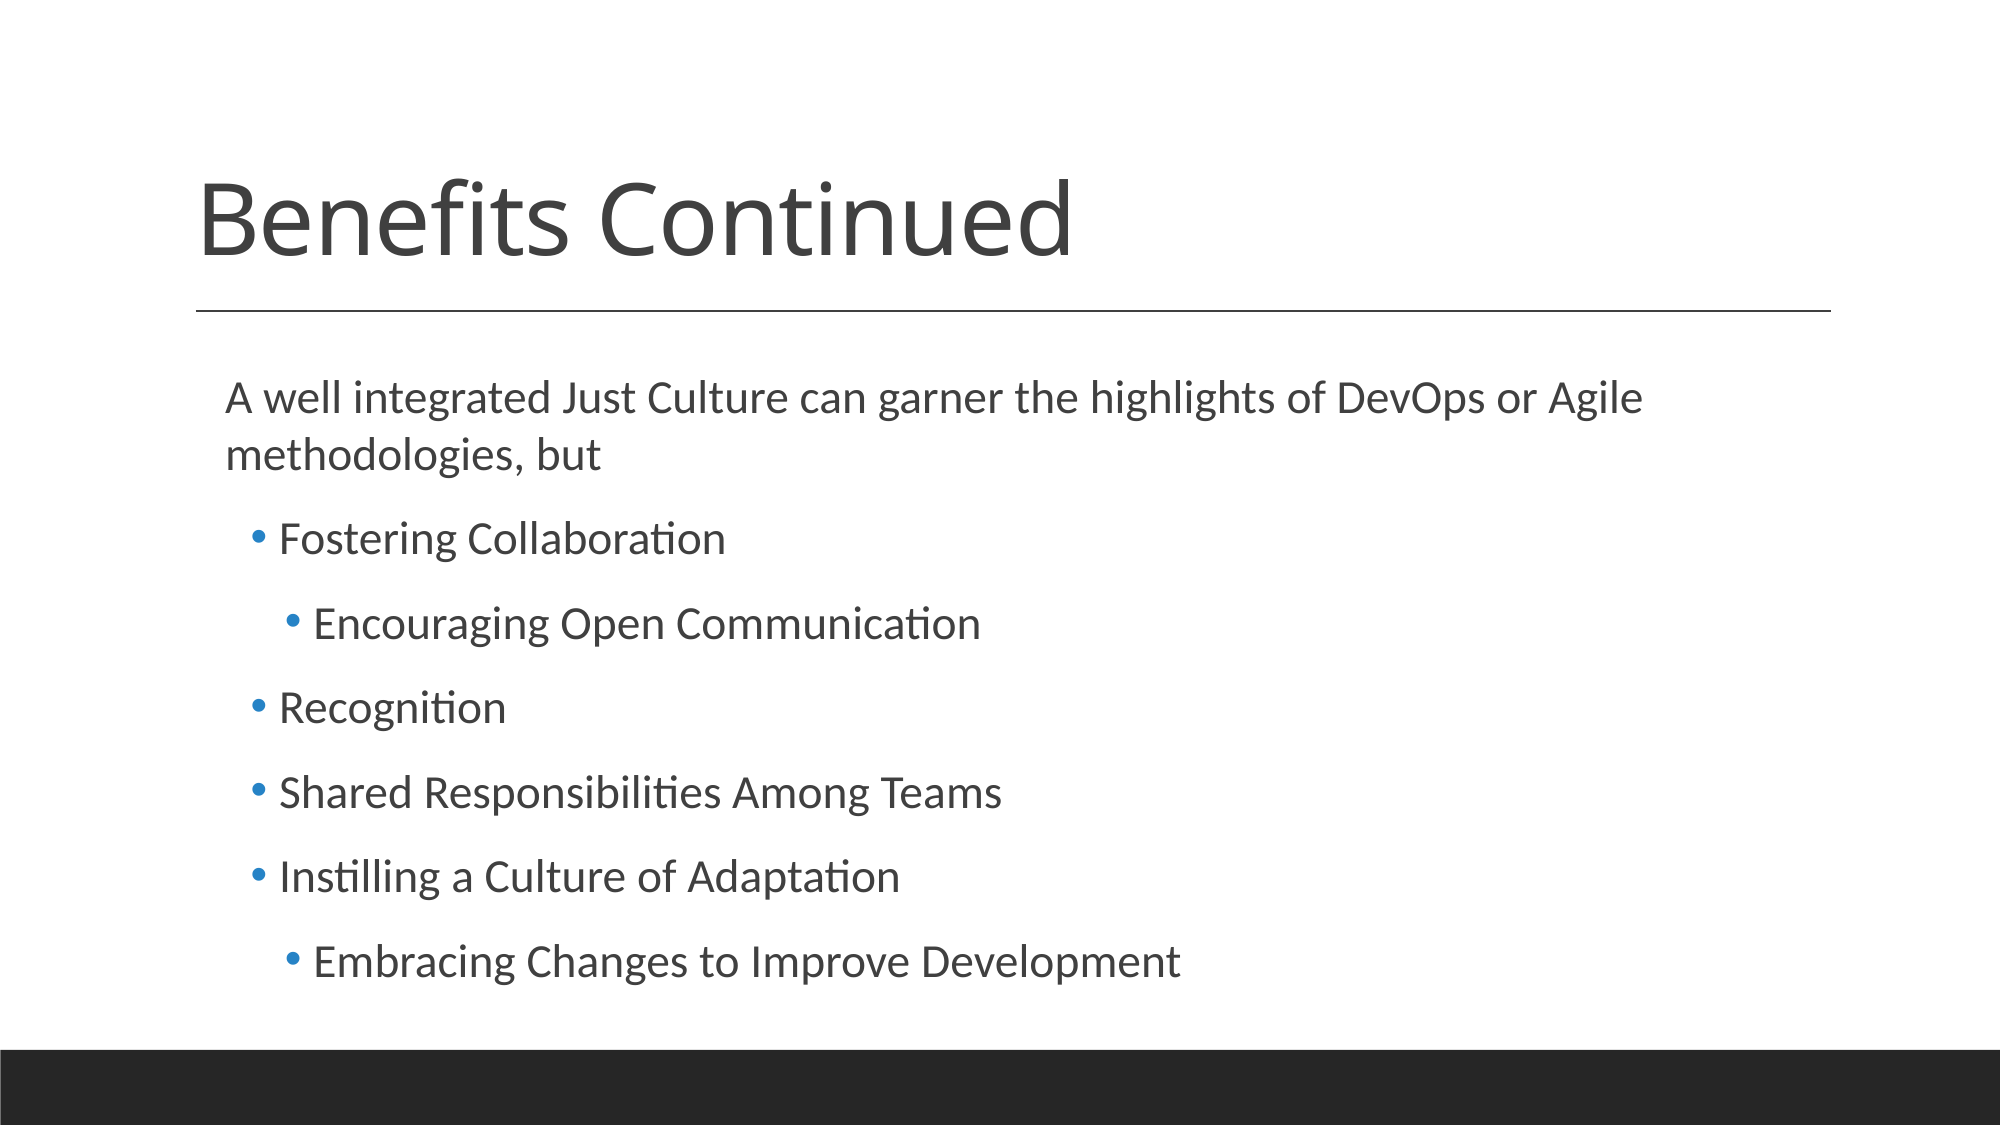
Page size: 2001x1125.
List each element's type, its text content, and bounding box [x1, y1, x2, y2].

list A well integrated Just Culture can garner the highlights of DevOps or Agile methodologies, but Fostering Collaboration Encouraging Open Communication Recognition Shared Responsibilities Among Teams Instilling a Culture of Adaptation Embracing Changes to Improve Development [210, 358, 1834, 1001]
title Benefits Continued [180, 47, 1830, 285]
